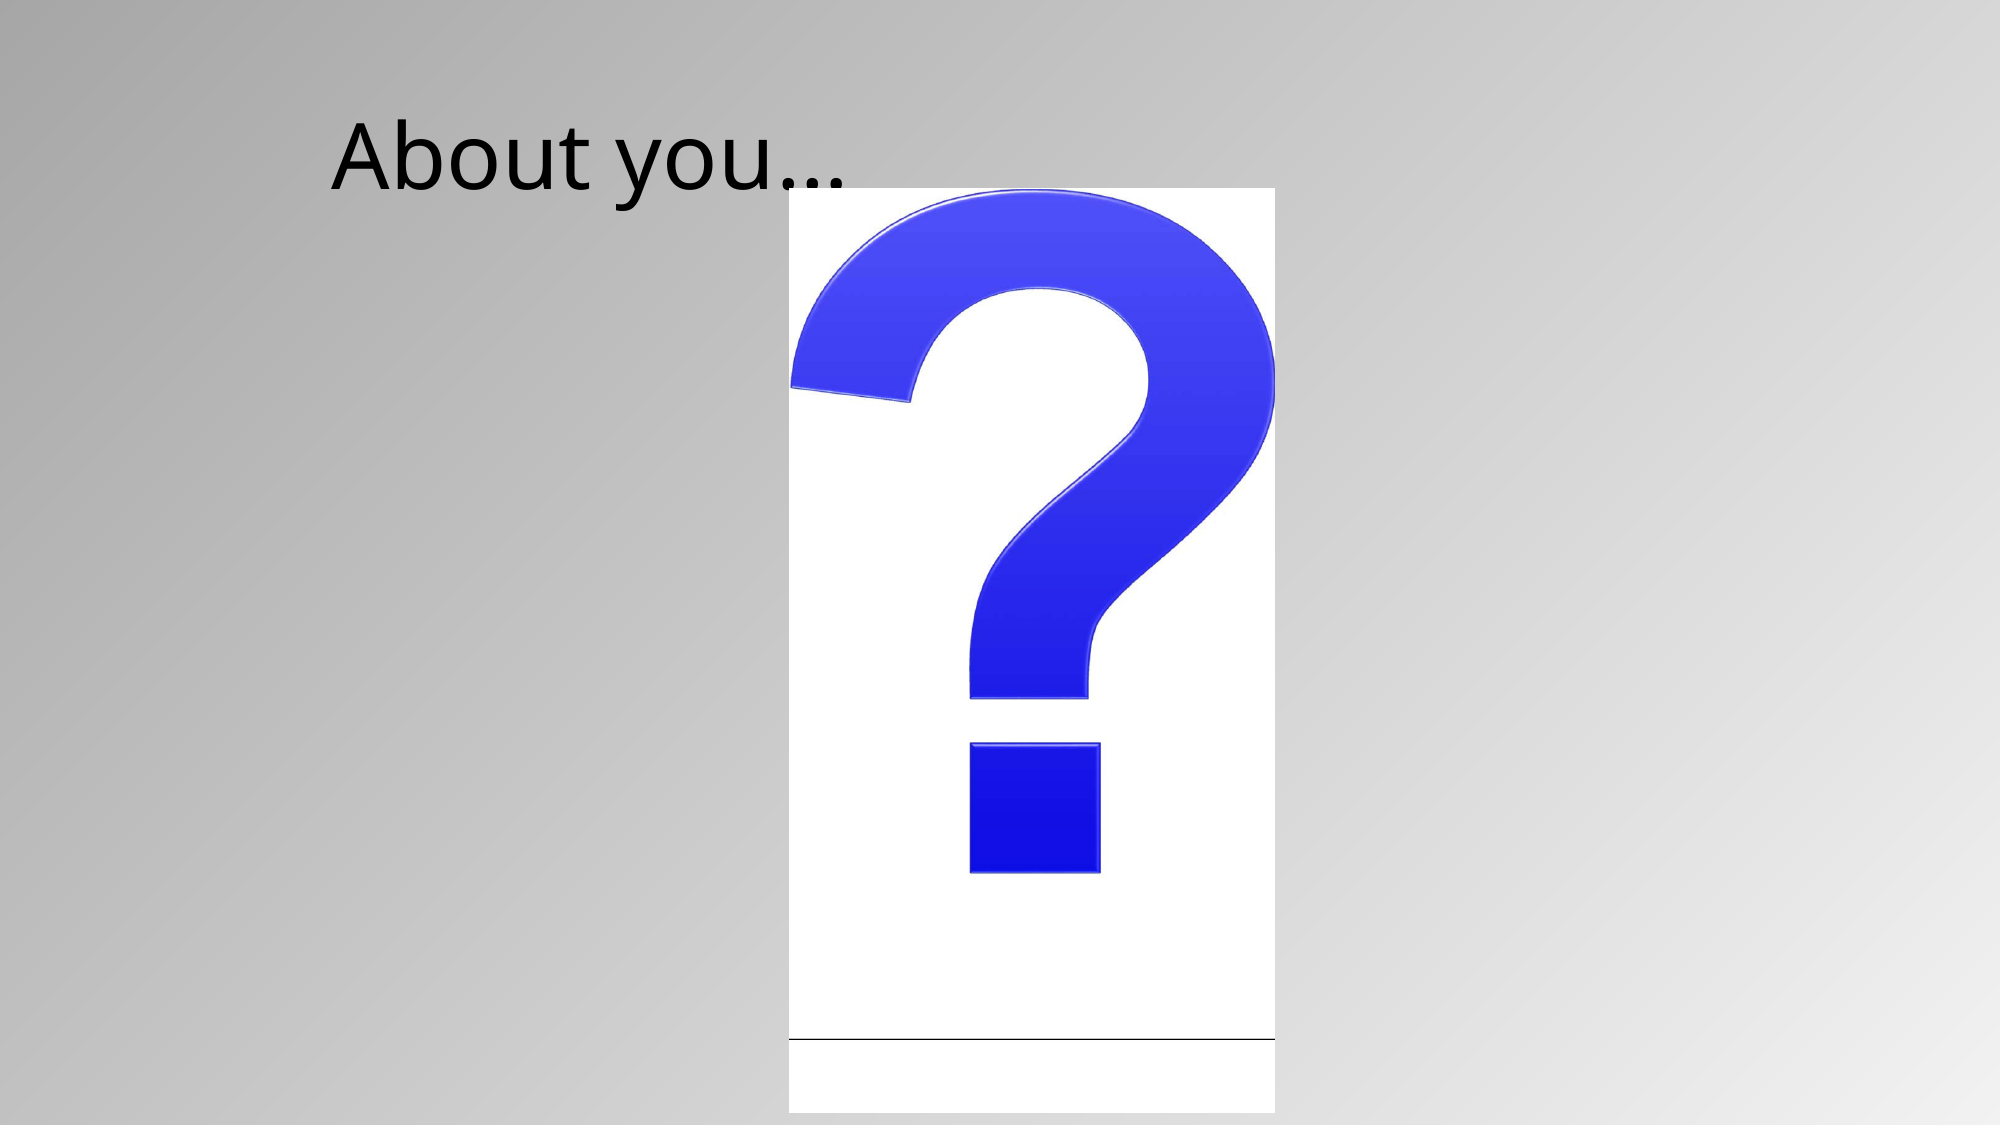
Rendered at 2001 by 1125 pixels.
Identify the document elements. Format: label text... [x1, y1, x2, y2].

text_box [789, 188, 1276, 1113]
title About you… [329, 58, 1894, 247]
